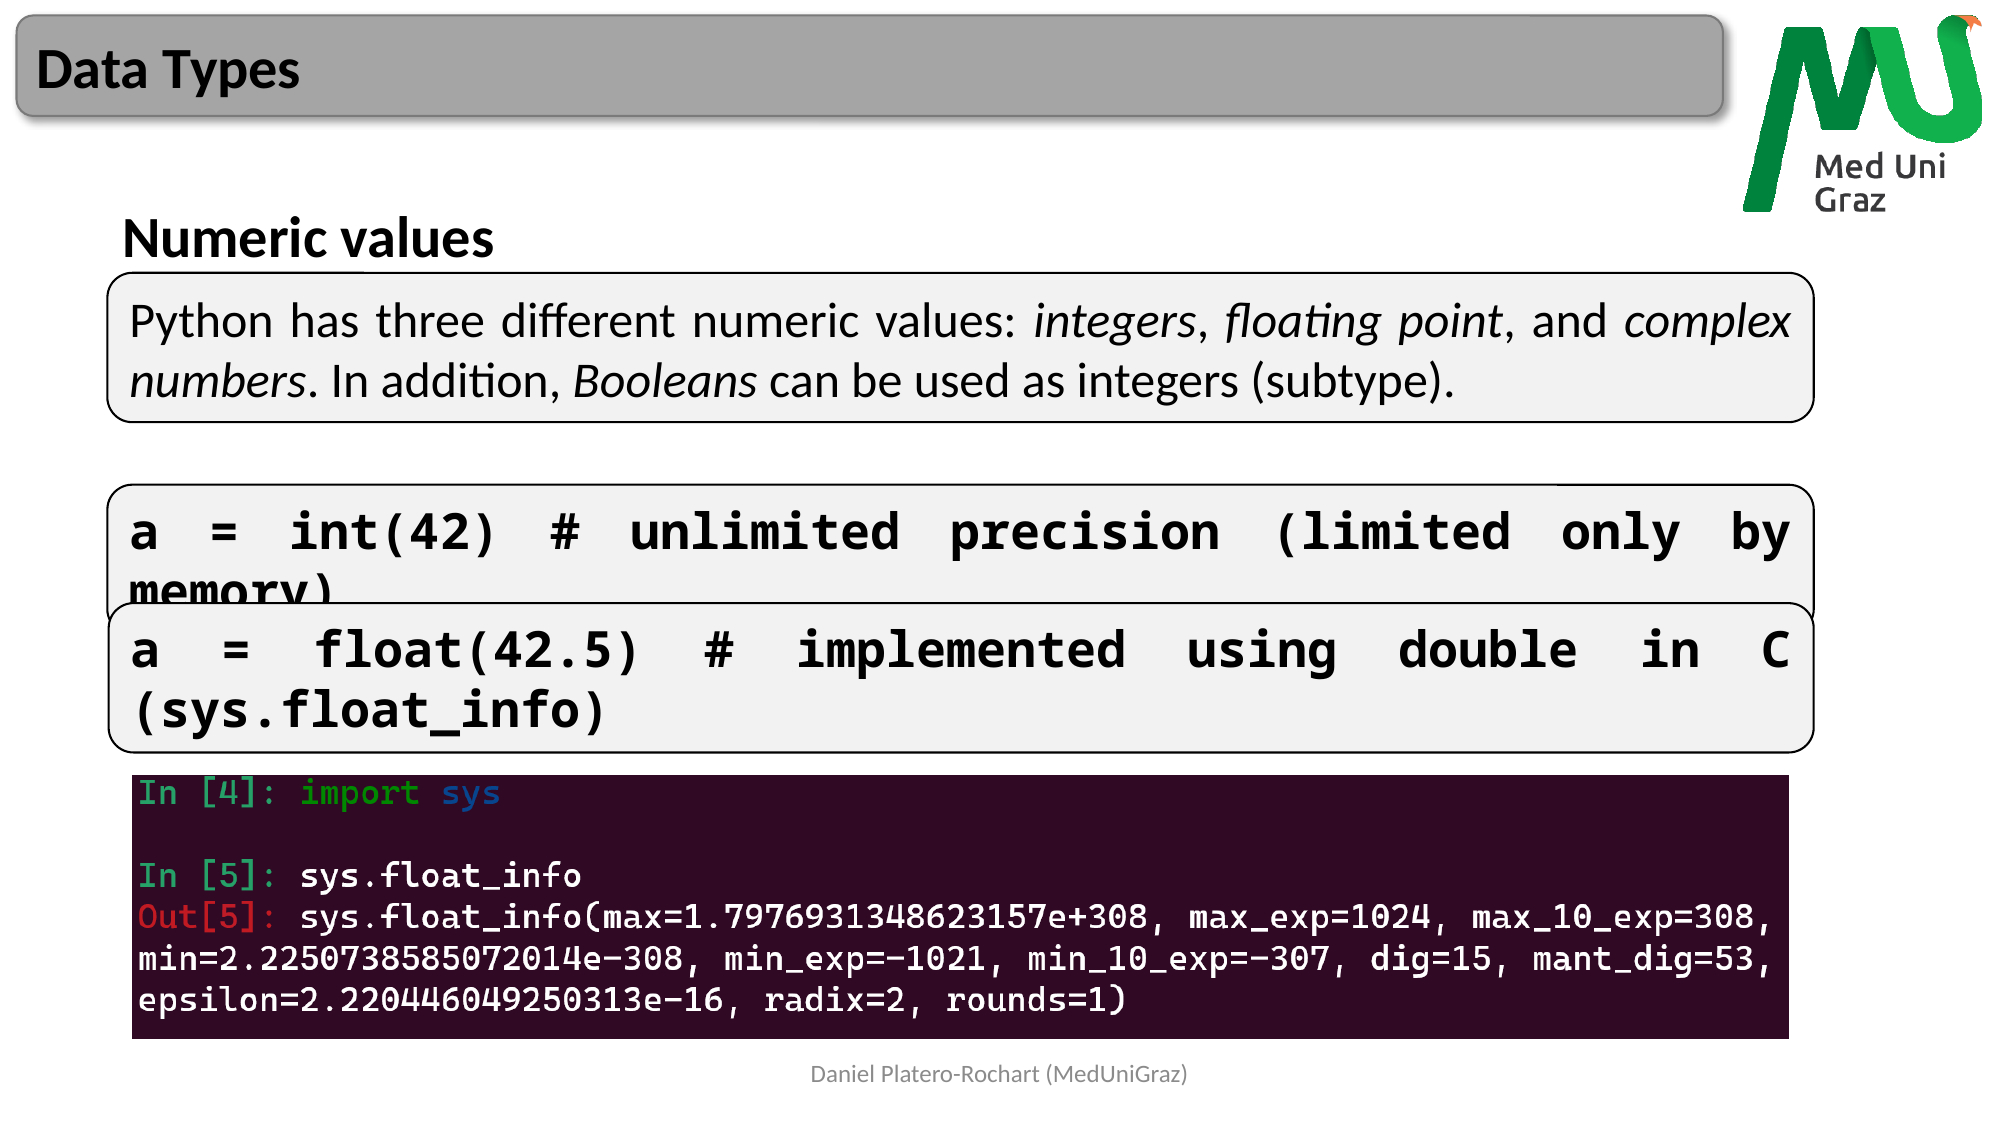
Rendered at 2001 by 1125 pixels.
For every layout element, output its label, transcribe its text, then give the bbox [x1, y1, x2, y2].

picture [1742, 15, 1982, 217]
footer Daniel Platero-Rochart (MedUniGraz) [662, 1042, 1338, 1103]
text_box a = float(42.5) # implemented using double in C (sys.float_info) [107, 602, 1815, 754]
text_box Data Types [15, 14, 1724, 117]
picture [132, 775, 1789, 1039]
text_box Python has three different numeric values: integers, floating point, and complex numbers. In addition, Booleans can be used as integers (subtype). [106, 271, 1815, 424]
text_box a = int(42) # unlimited precision (limited only by memory) [106, 483, 1815, 619]
text_box Numeric values [107, 191, 869, 277]
